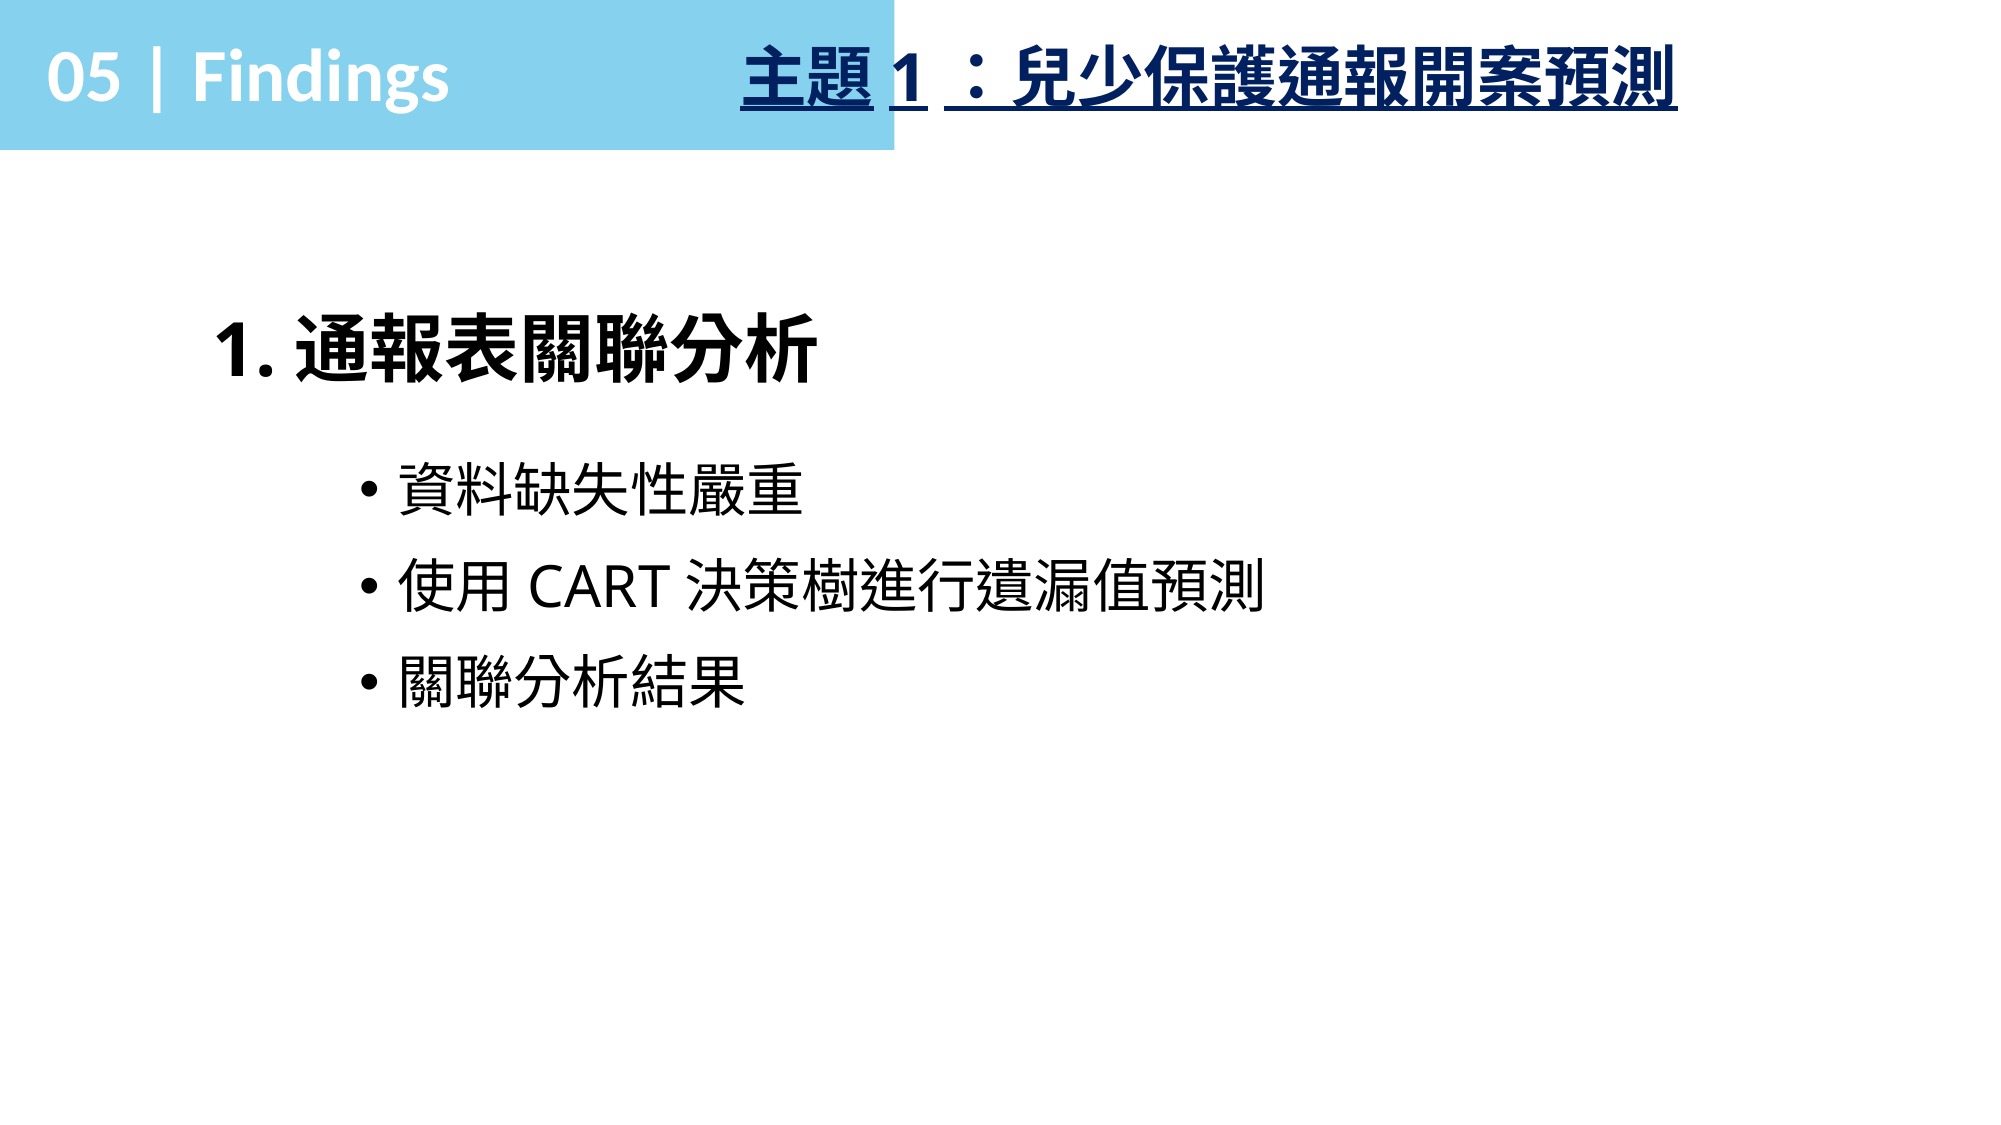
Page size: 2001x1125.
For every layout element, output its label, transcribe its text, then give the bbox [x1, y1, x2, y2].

text_box [0, 0, 895, 151]
text_box 05 | Findings [31, 4, 881, 139]
text_box 主題1：兒少保護通報開案預測 [725, 26, 2000, 122]
text_box 資料缺失性嚴重 使用CART決策樹進行遺漏值預測 關聯分析結果 [345, 453, 1385, 737]
text_box 1.通報表關聯分析 [197, 267, 956, 399]
